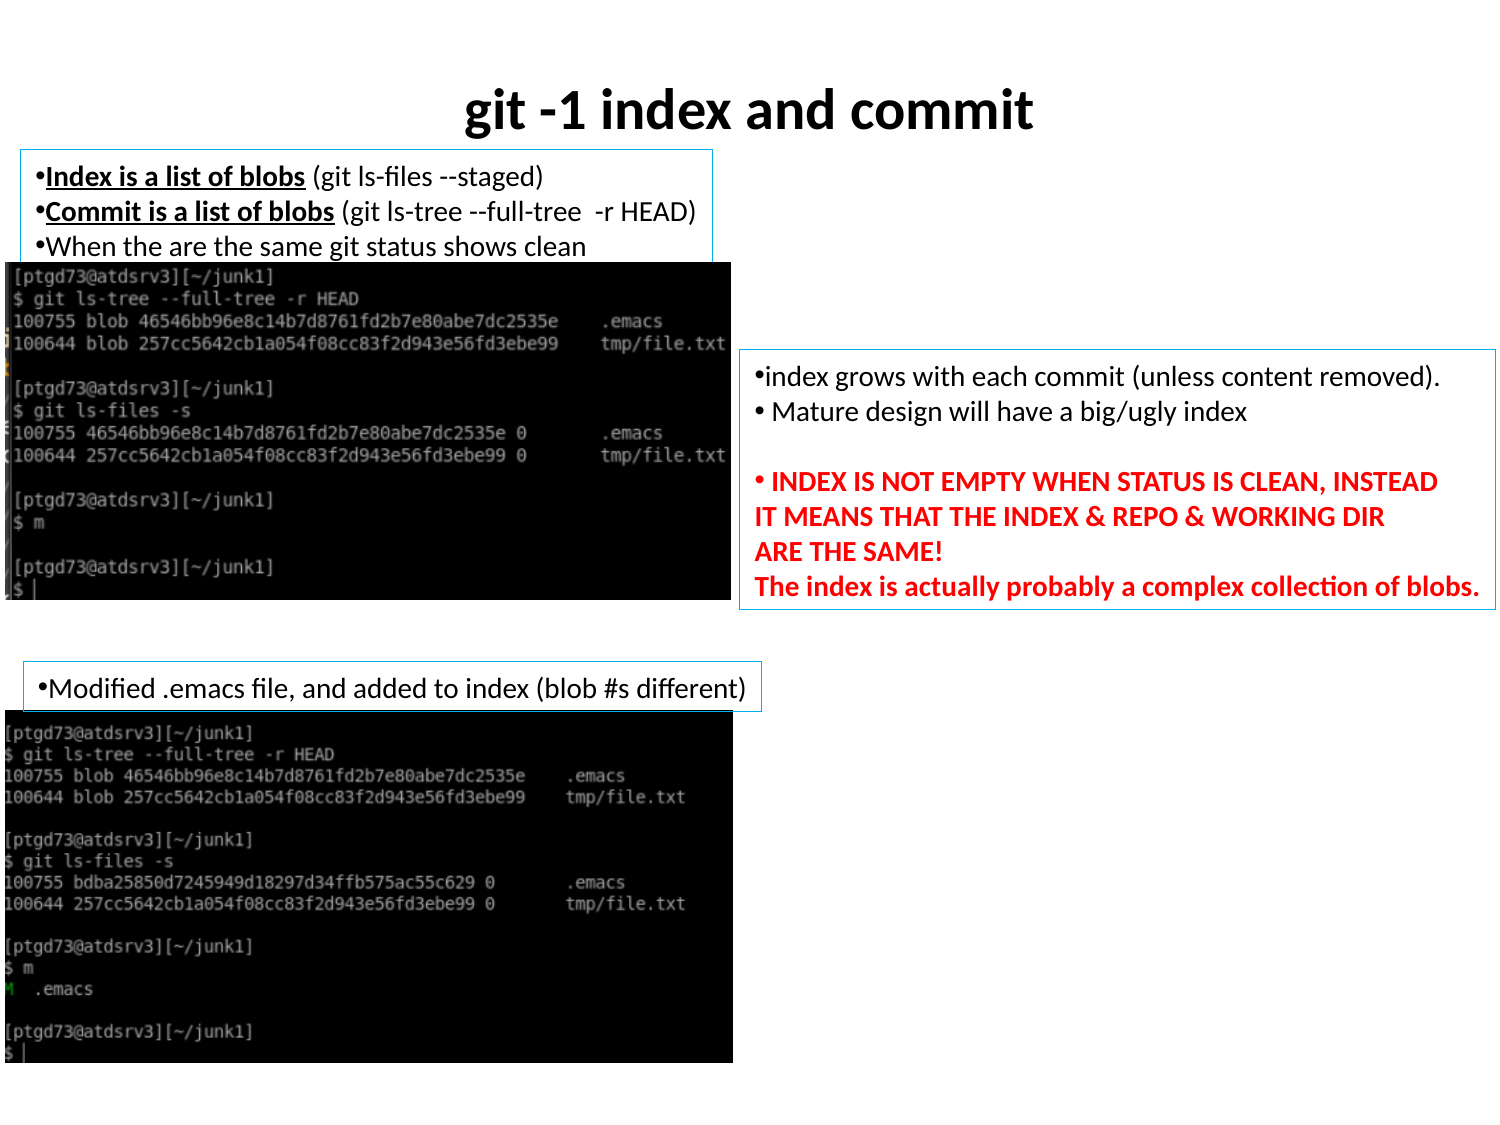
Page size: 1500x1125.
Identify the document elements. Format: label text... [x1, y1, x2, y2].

text_box index grows with each commit (unless content removed). Mature design will have a big/ugly index INDEX IS NOT EMPTY WHEN STATUS IS CLEAN, INSTEAD IT MEANS THAT THE INDEX & REPO & WORKING DIR ARE THE SAME! The index is actually probably a complex collection of blobs. [739, 349, 1496, 610]
title git -1 index and commit [75, 12, 1425, 200]
picture [4, 710, 734, 1063]
picture [4, 262, 731, 601]
text_box Index is a list of blobs (git ls-files --staged) Commit is a list of blobs (git ls-tree --full-tree -r HEAD) When the are the same git status shows clean [20, 149, 713, 260]
text_box Modified .emacs file, and added to index (blob #s different) [23, 661, 762, 712]
